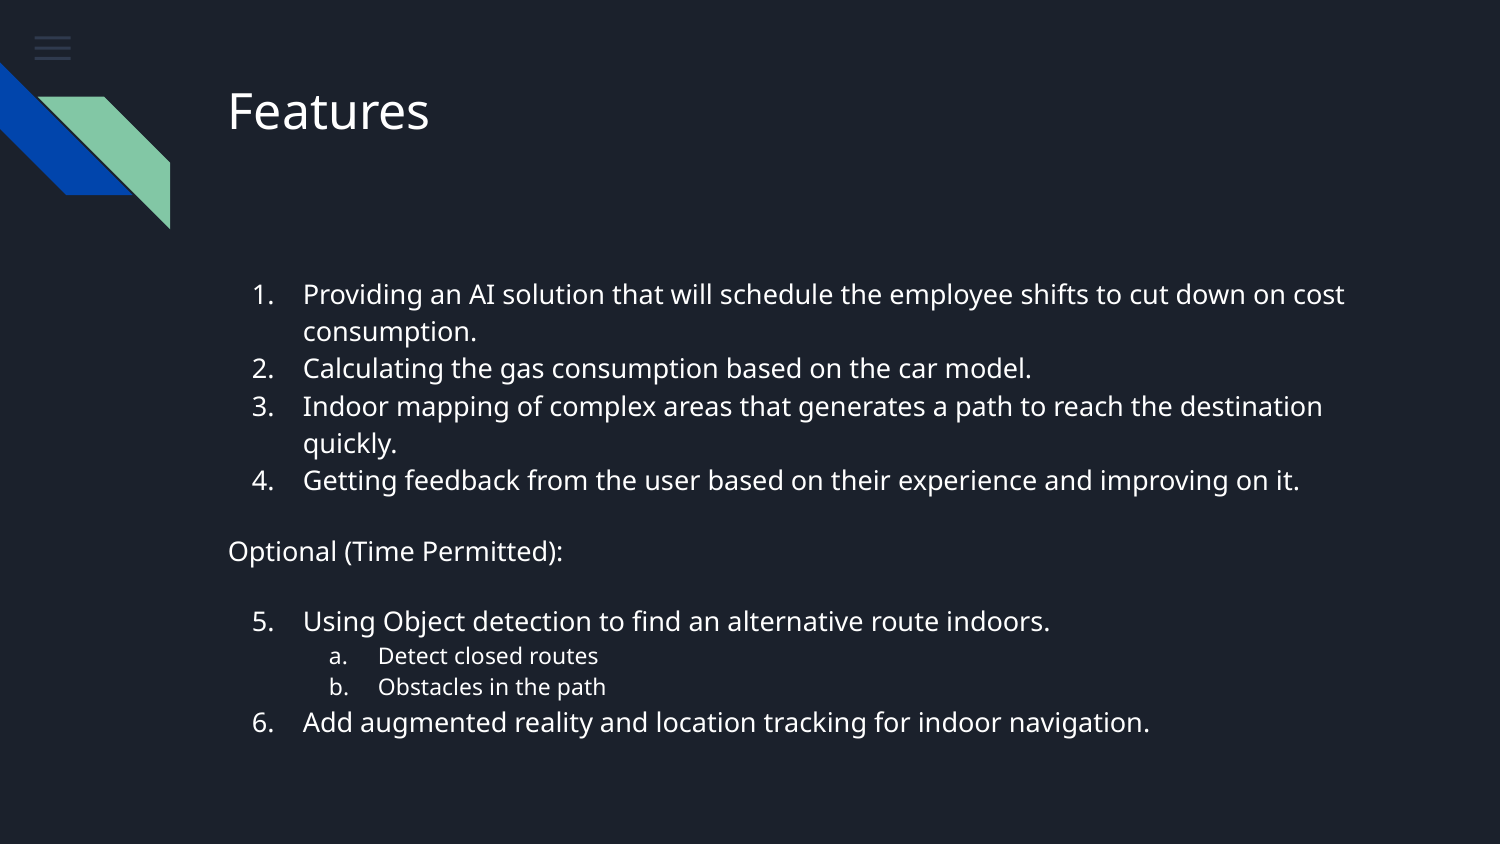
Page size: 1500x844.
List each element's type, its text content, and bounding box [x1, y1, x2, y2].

title Features [212, 64, 1368, 215]
list Providing an AI solution that will schedule the employee shifts to cut down on cost consumption. Calculating the gas consumption based on the car model. Indoor mapping of complex areas that generates a path to reach the destination quickly. Getting feedback from the user based on their experience and improving on it. Optional (Time Permitted): Using Object detection to find an alternative route indoors. Detect closed routes Obstacles in the path Add augmented reality and location tracking for indoor navigation. [212, 257, 1368, 439]
